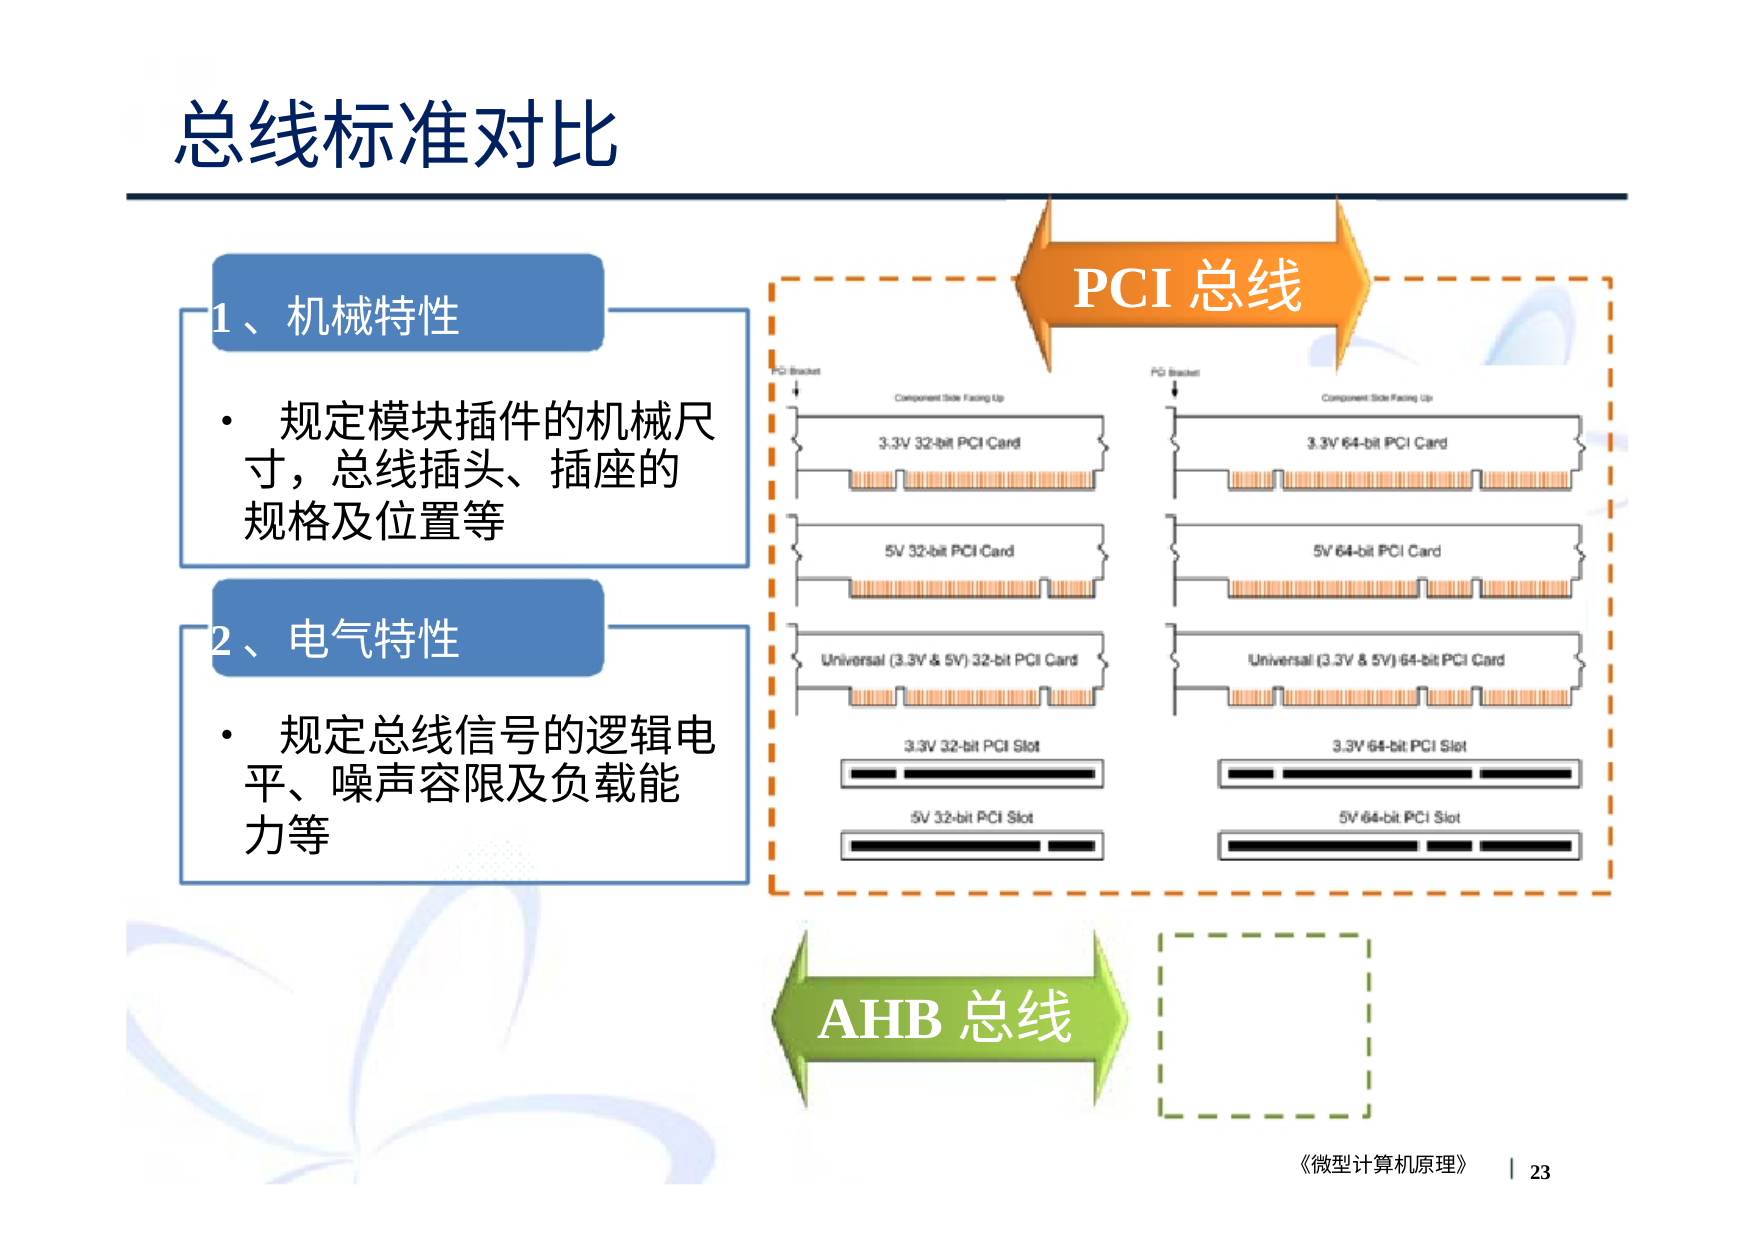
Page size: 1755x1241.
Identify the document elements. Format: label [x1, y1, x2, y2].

picture [124, 56, 1630, 1186]
